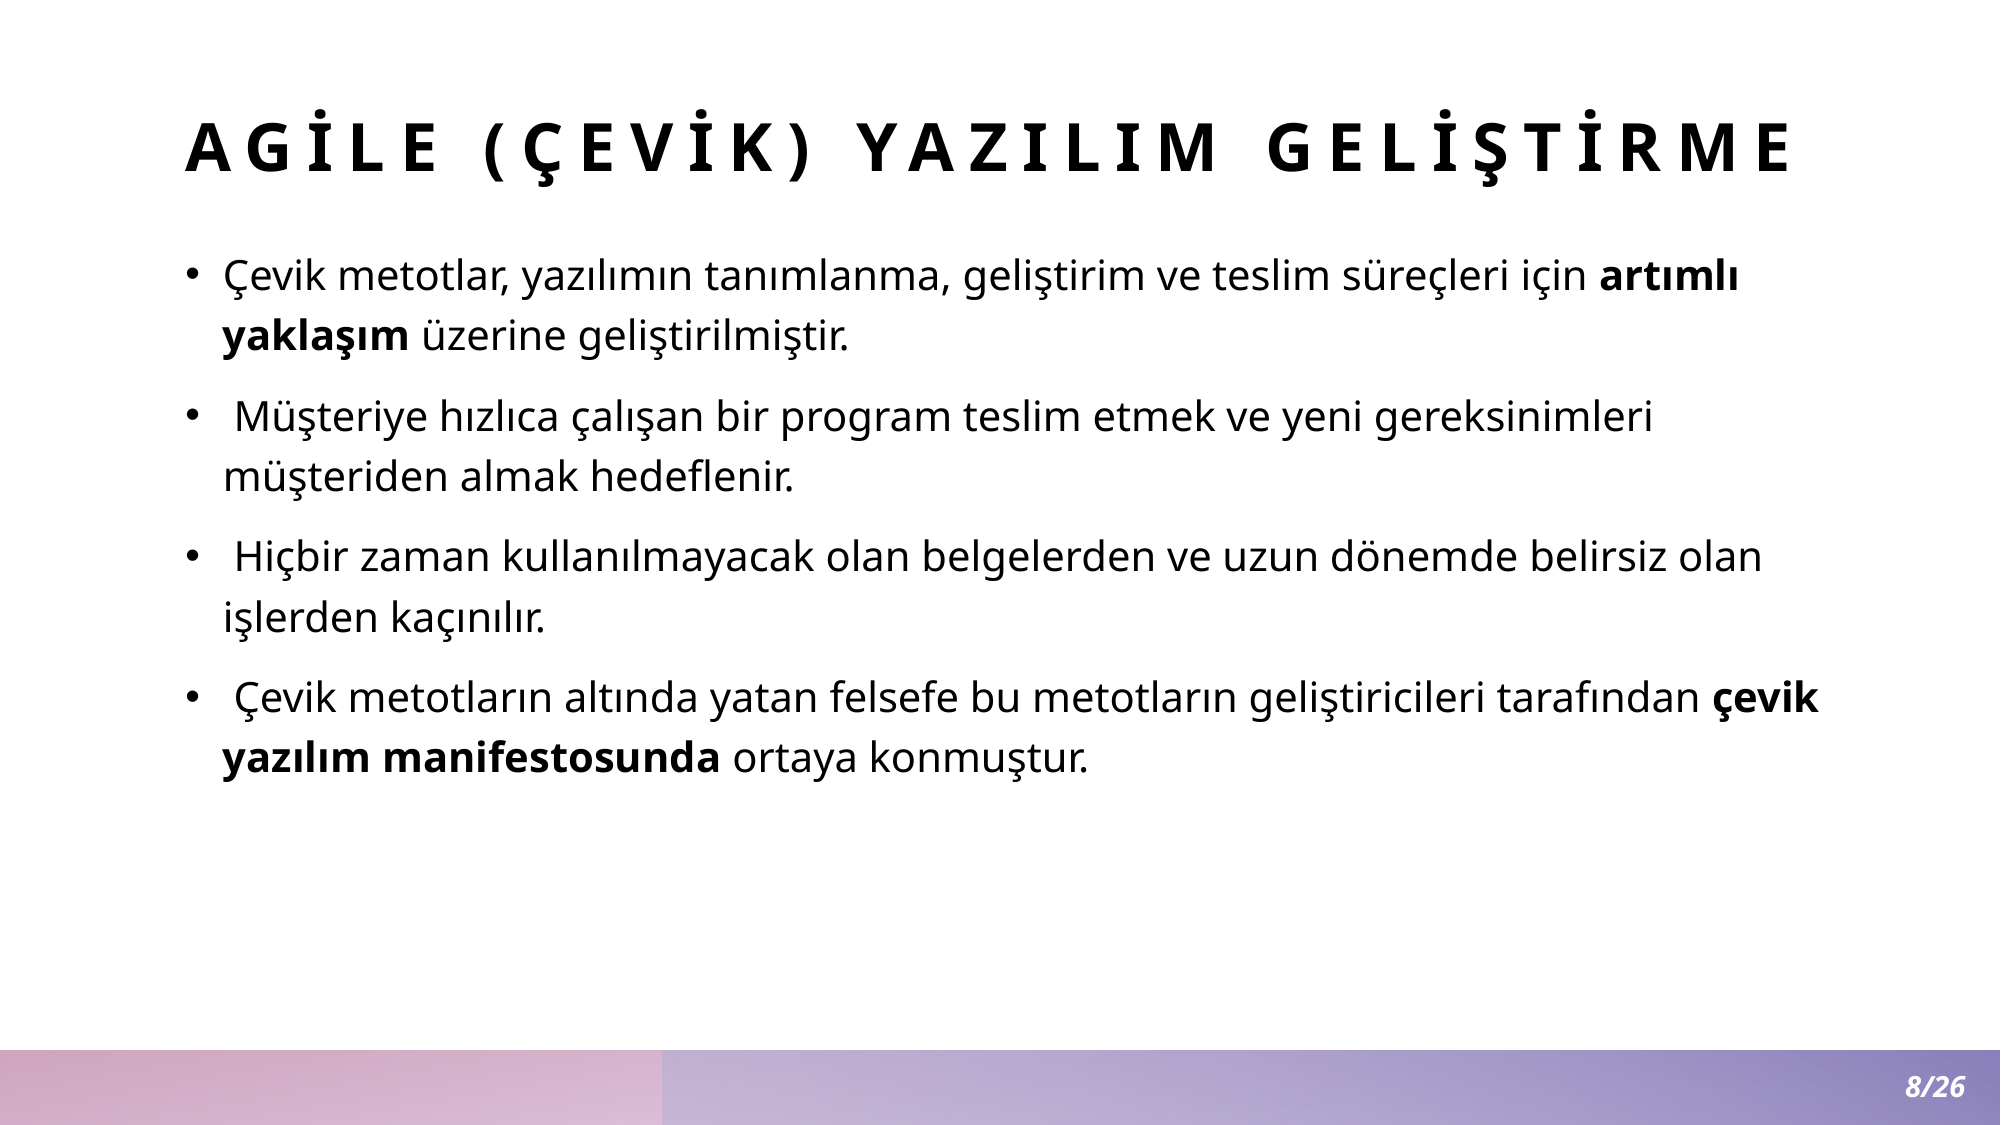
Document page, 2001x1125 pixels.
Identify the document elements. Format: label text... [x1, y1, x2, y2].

title Agile (ÇEVİK) yAZILIM gELİŞTİRME [185, 98, 1866, 186]
list Çevik metotlar, yazılımın tanımlanma, geliştirim ve teslim süreçleri için artımlı yaklaşım üzerine geliştirilmiştir. Müşteriye hızlıca çalışan bir program teslim etmek ve yeni gereksinimleri müşteriden almak hedeflenir. Hiçbir zaman kullanılmayacak olan belgelerden ve uzun dönemde belirsiz olan işlerden kaçınılır. Çevik metotların altında yatan felsefe bu metotların geliştiricileri tarafından çevik yazılım manifestosunda ortaya konmuştur. [185, 238, 1866, 888]
text_box 8/26 [1890, 1060, 2000, 1111]
